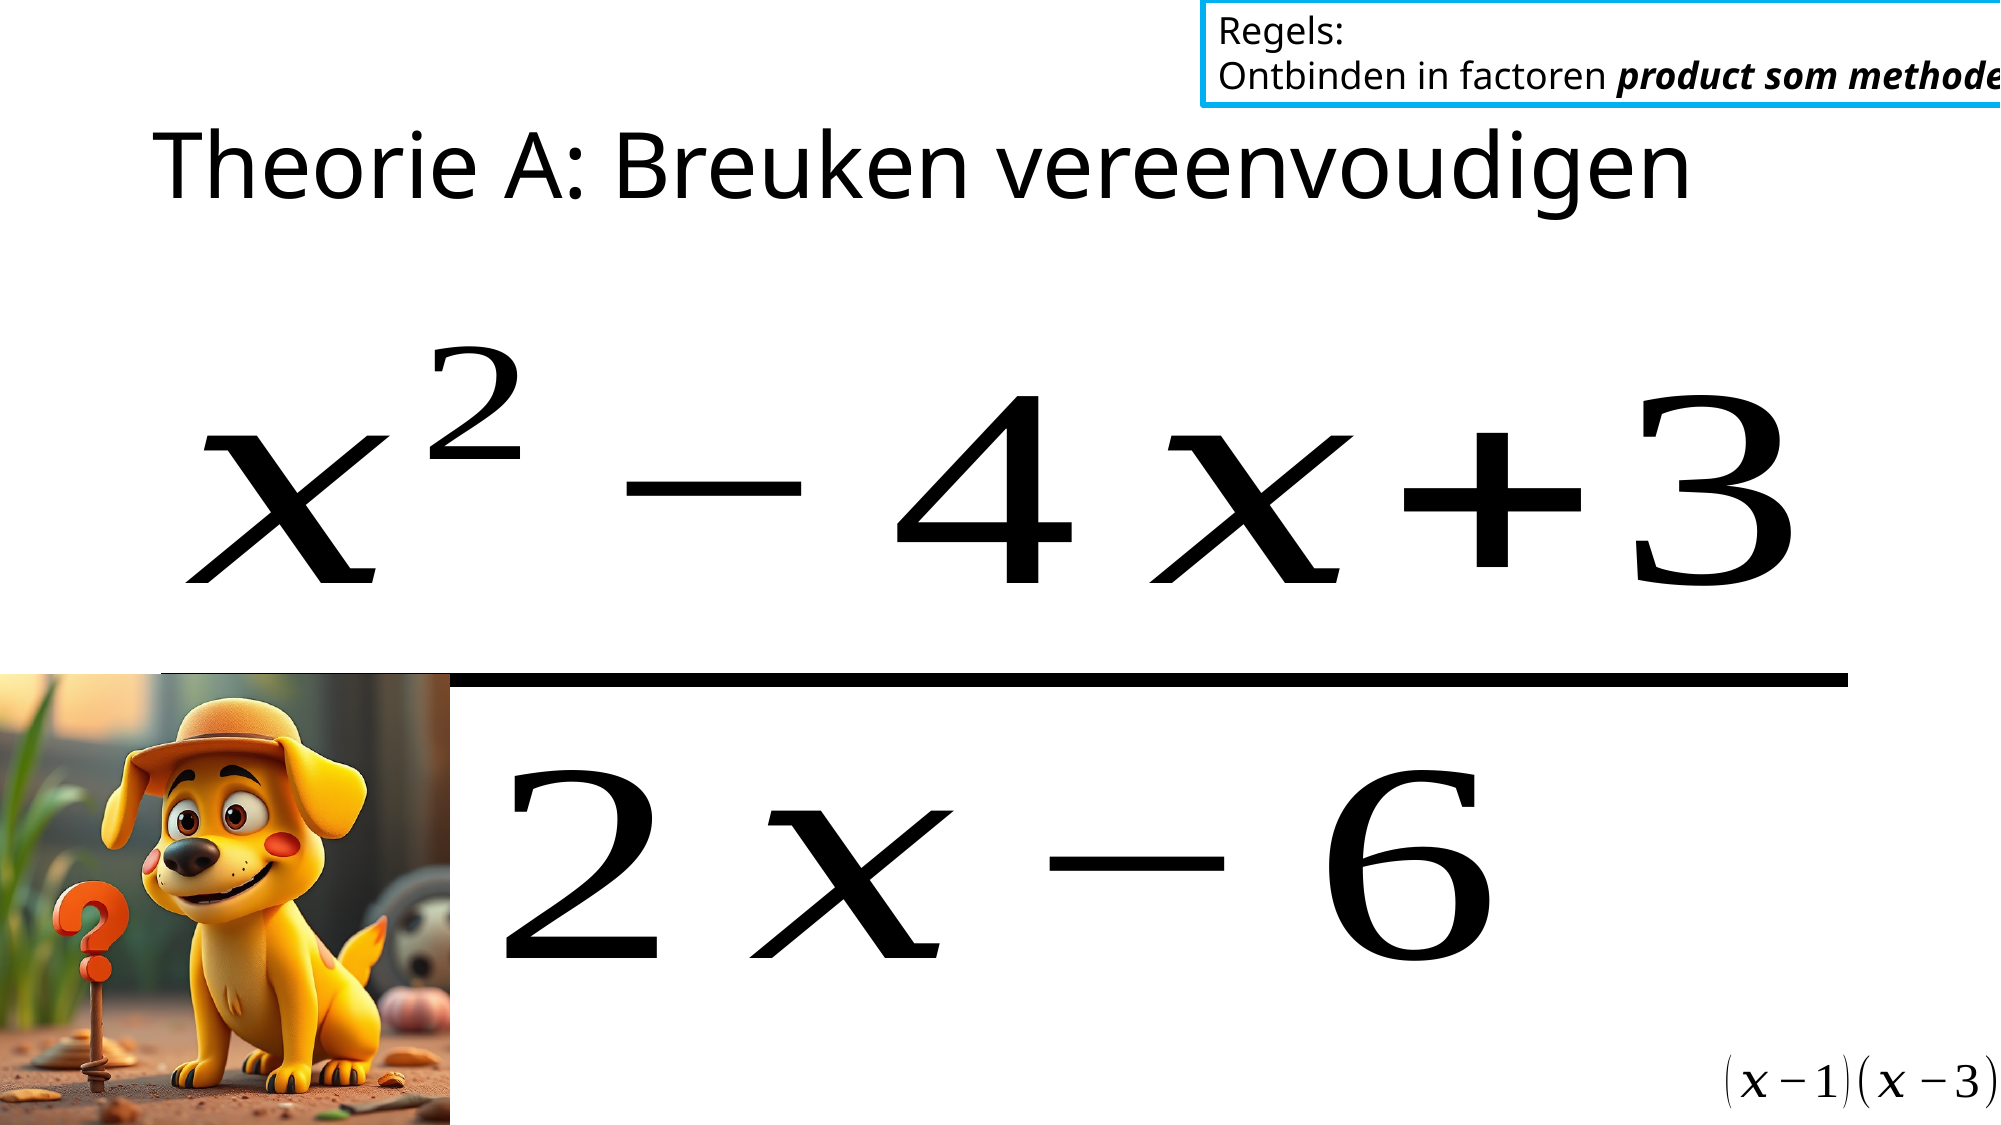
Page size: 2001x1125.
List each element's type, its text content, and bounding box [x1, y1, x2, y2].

title Theorie A: Breuken vereenvoudigen [137, 59, 1863, 278]
picture [0, 674, 451, 1125]
text_box Regels: Ontbinden in factoren product som methode [1203, 0, 2000, 105]
